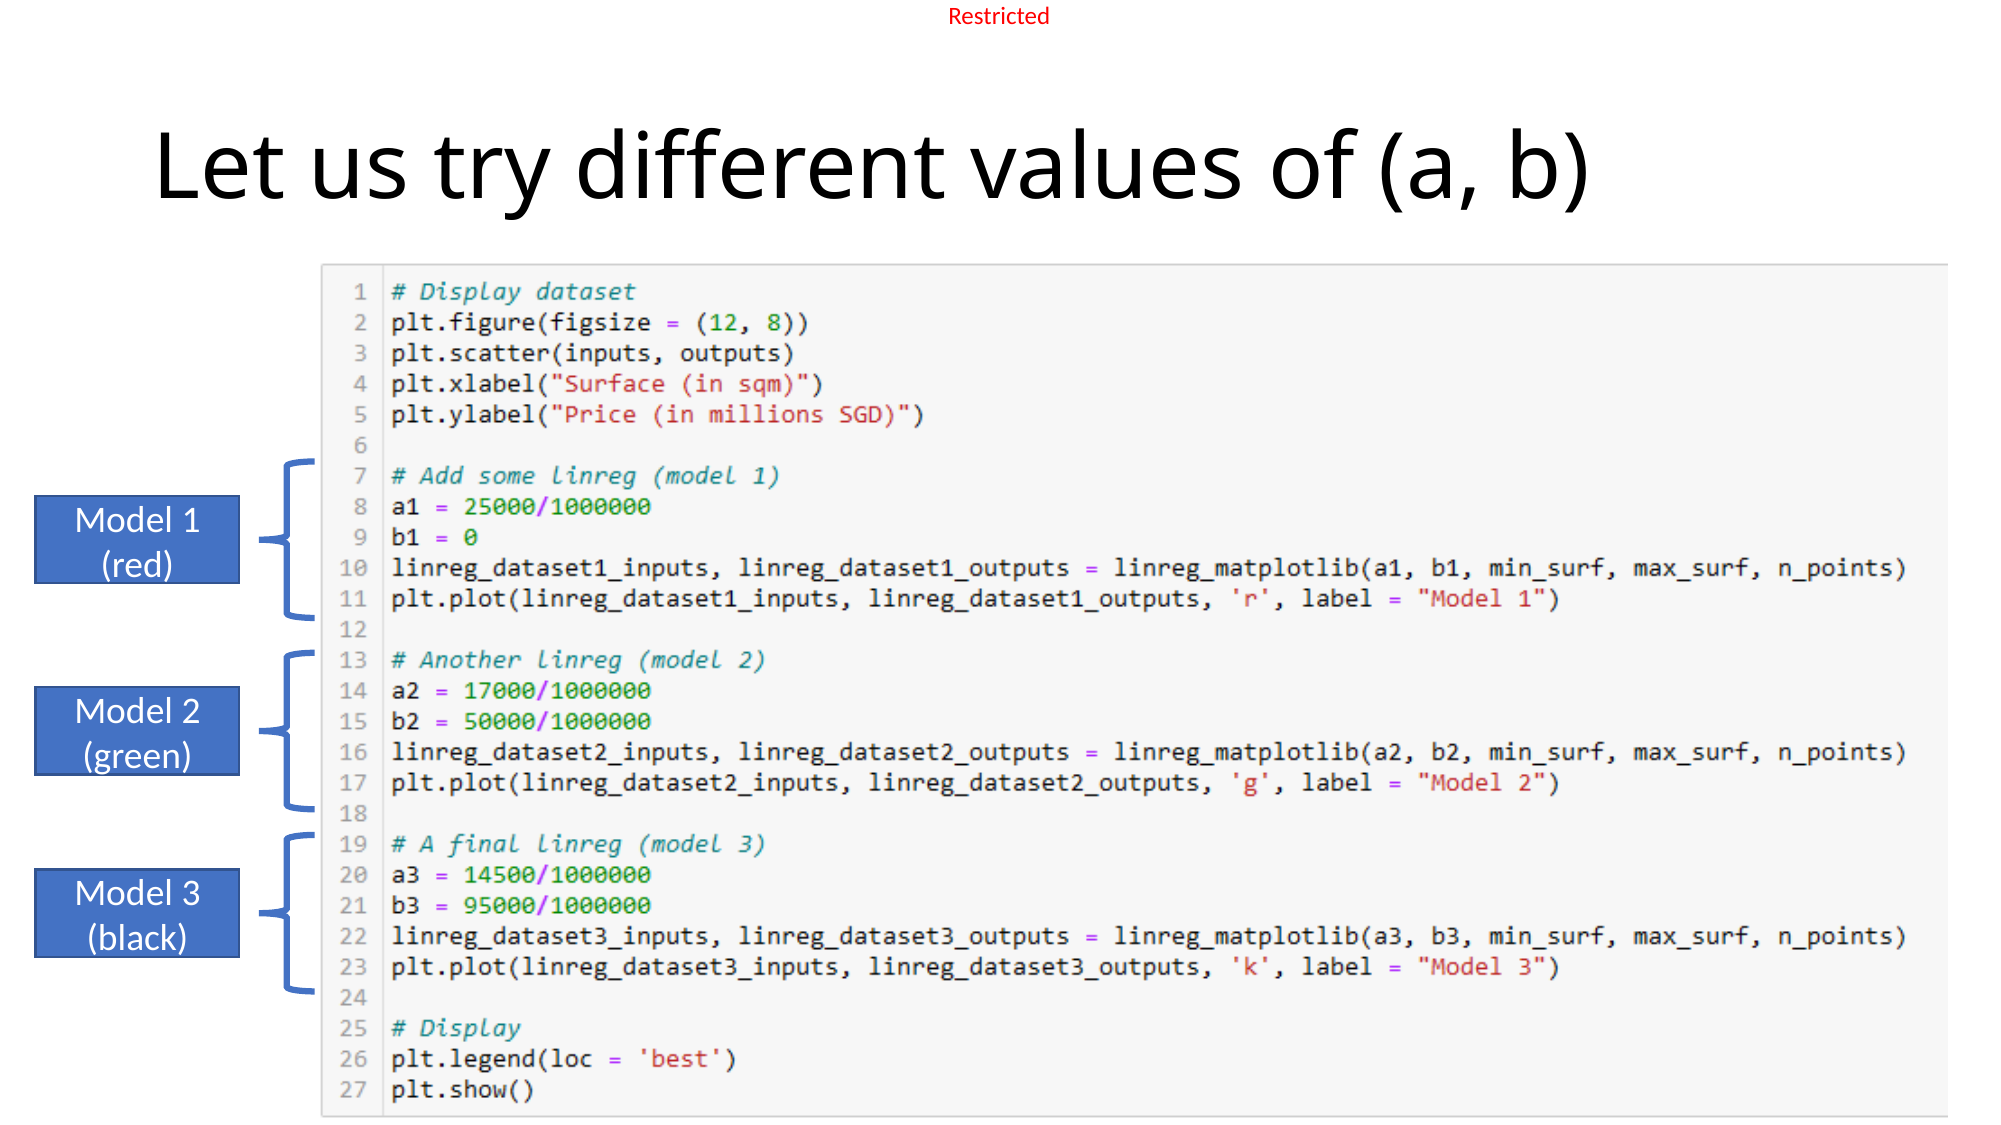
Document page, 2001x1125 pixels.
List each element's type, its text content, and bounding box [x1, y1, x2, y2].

text_box [258, 652, 314, 810]
picture [314, 255, 1948, 1125]
text_box Model 1 (red) [34, 495, 240, 584]
text_box Model 3 (black) [34, 868, 240, 958]
text_box Model 2 (green) [34, 686, 240, 776]
text_box [258, 460, 314, 619]
text_box [258, 834, 314, 992]
title Let us try different values of (a, b) [137, 59, 1863, 278]
